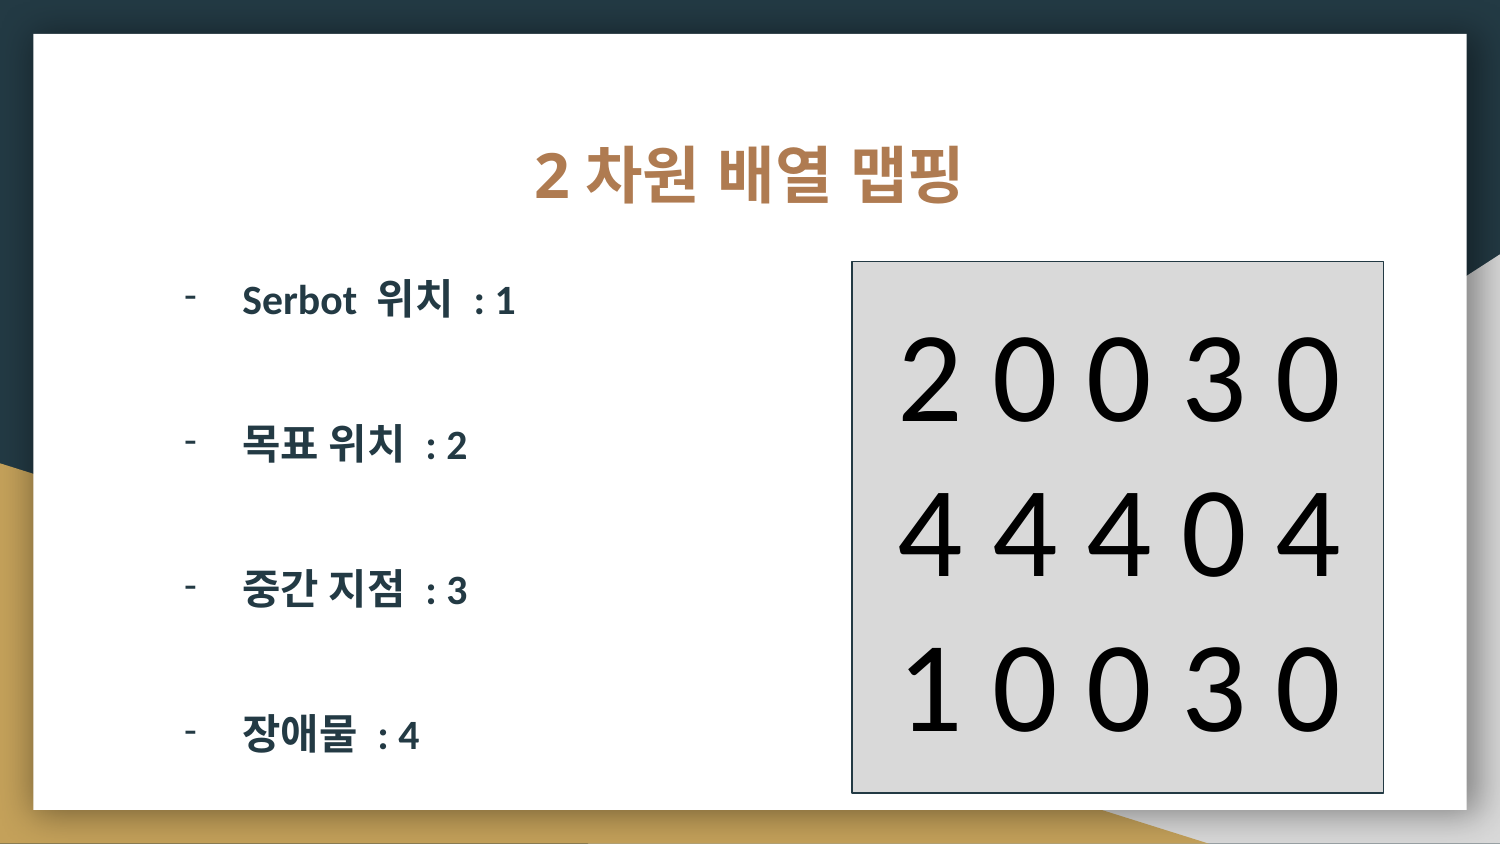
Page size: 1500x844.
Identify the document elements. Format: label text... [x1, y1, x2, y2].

text_box 2 0 0 3 0 4 4 4 0 4 1 0 0 3 0 [882, 277, 1400, 773]
list Serbot 위치 : 1 목표 위치 : 2 중간 지점 : 3 장애물 : 4 [152, 261, 852, 664]
text_box [852, 261, 1384, 793]
title 2차원 배열 맵핑 [134, 120, 1366, 278]
